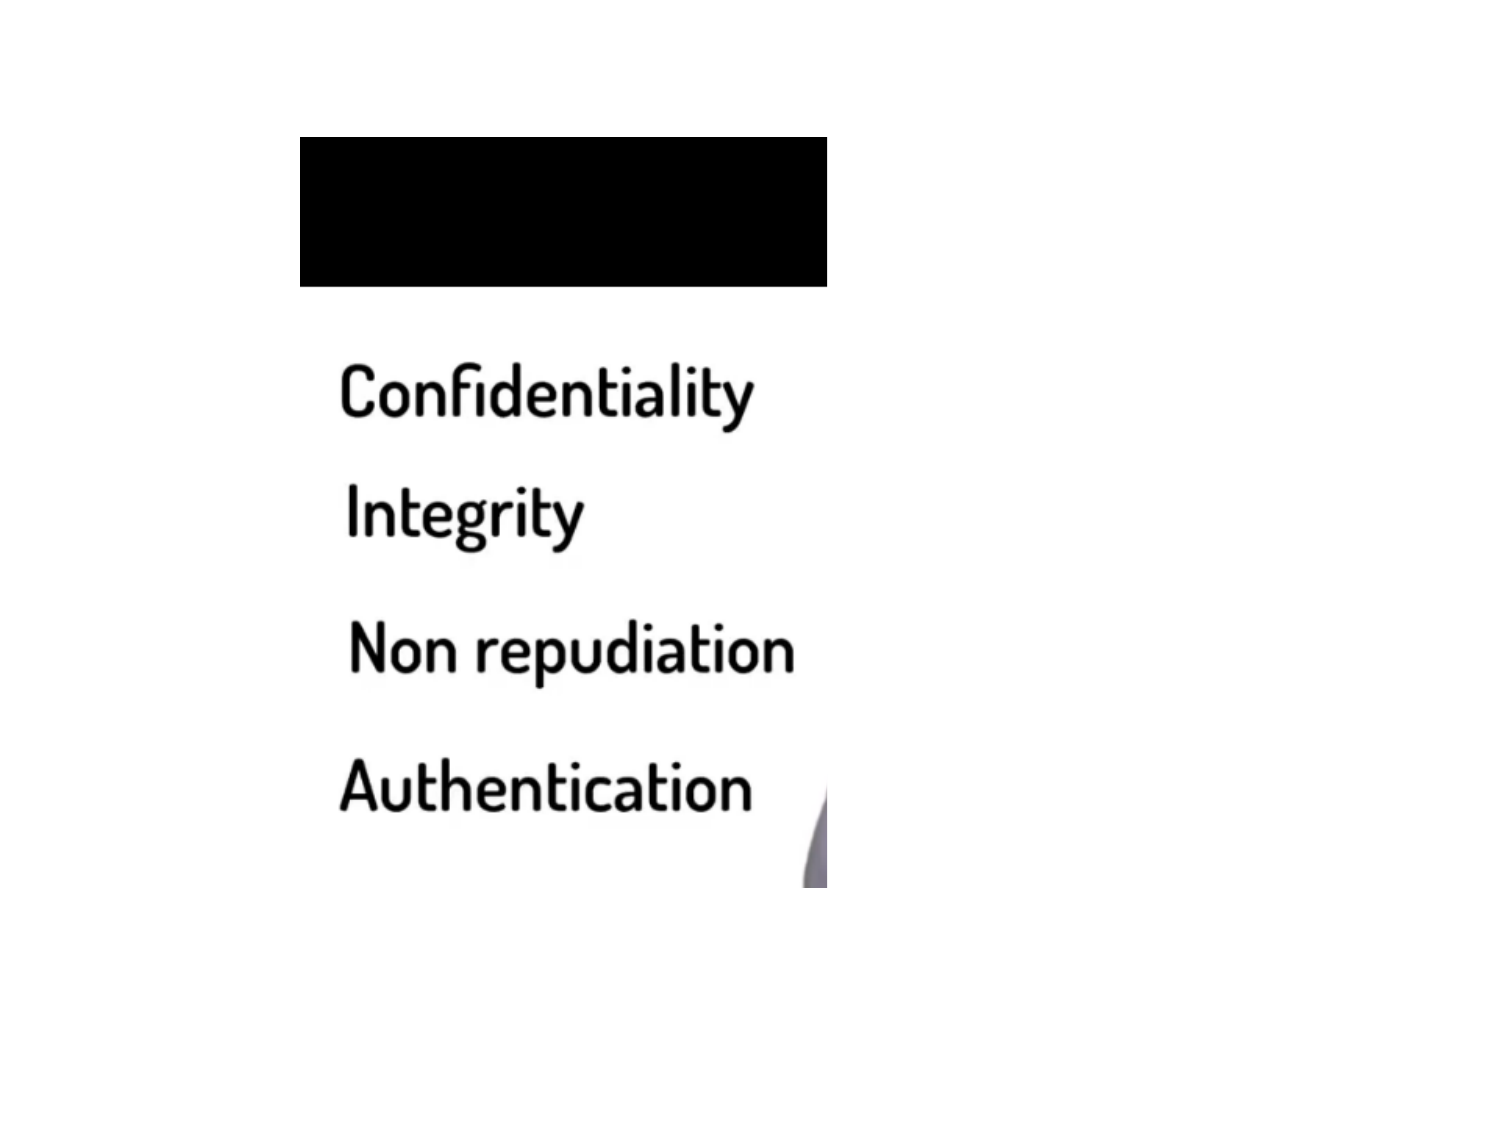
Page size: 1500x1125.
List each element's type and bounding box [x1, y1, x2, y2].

picture [299, 137, 828, 888]
